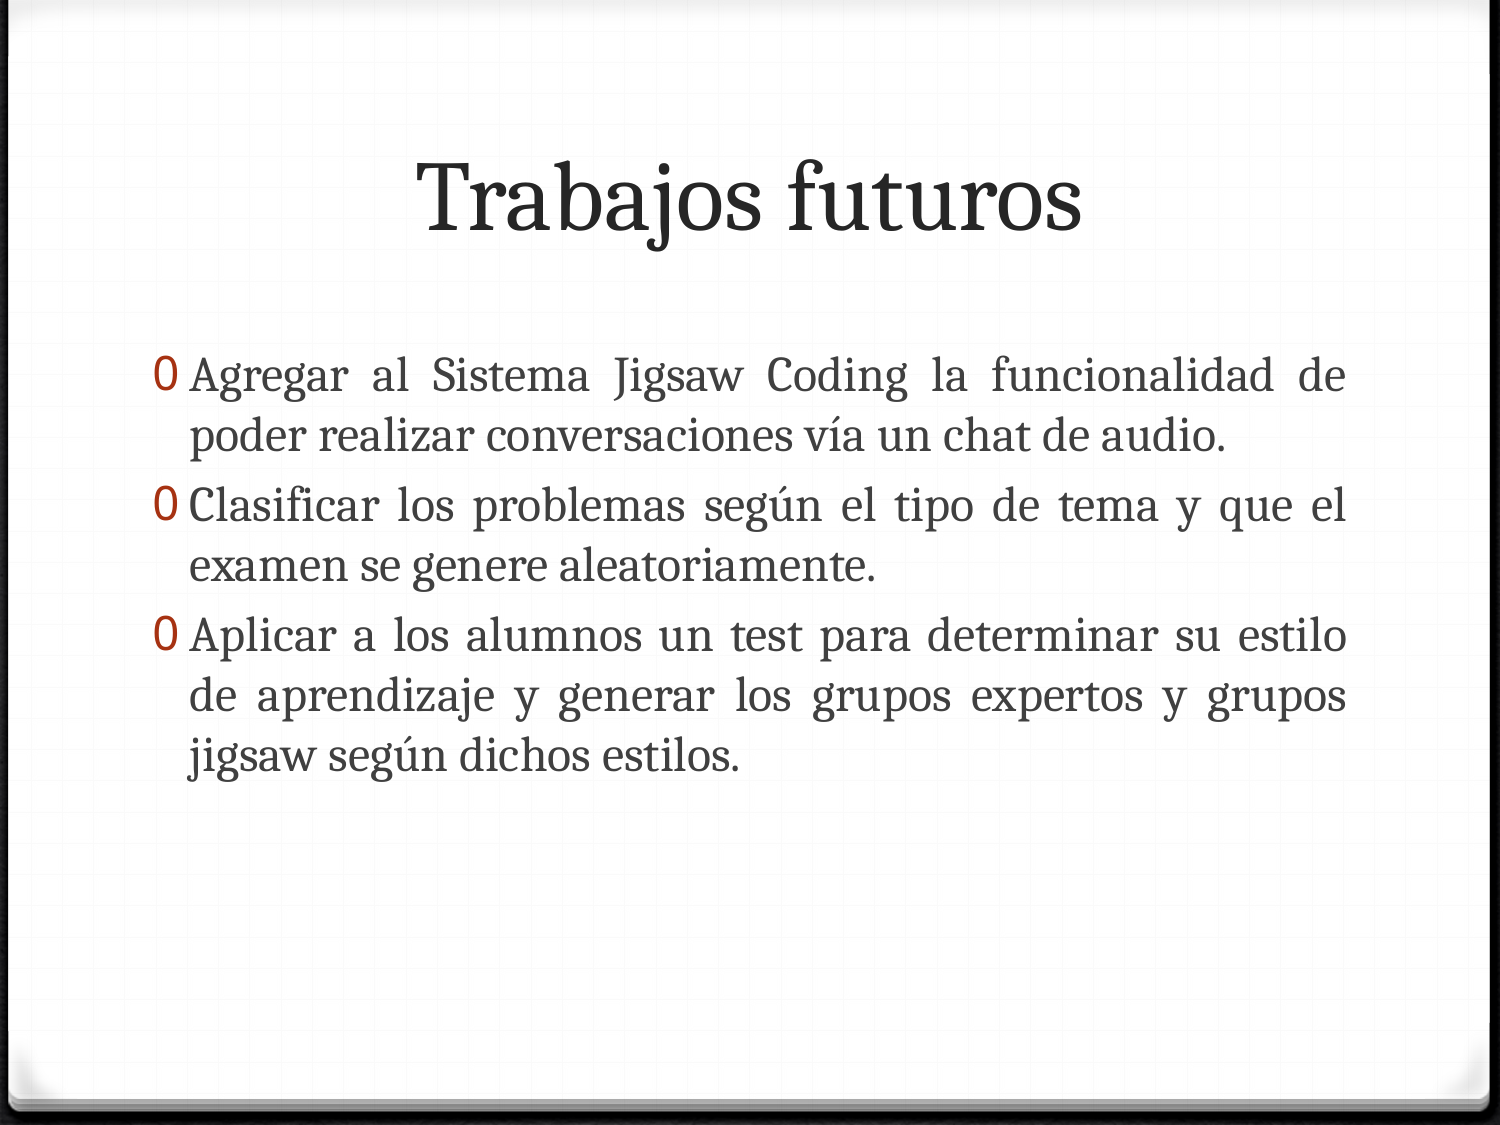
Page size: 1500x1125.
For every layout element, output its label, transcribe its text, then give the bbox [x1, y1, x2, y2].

title Trabajos futuros [90, 71, 1410, 309]
list Agregar al Sistema Jigsaw Coding la funcionalidad de poder realizar conversaciones vía un chat de audio. Clasificar los problemas según el tipo de tema y que el examen se genere aleatoriamente. Aplicar a los alumnos un test para determinar su estilo de aprendizaje y generar los grupos expertos y grupos jigsaw según dichos estilos. [137, 334, 1363, 983]
picture [0, 0, 1500, 1125]
